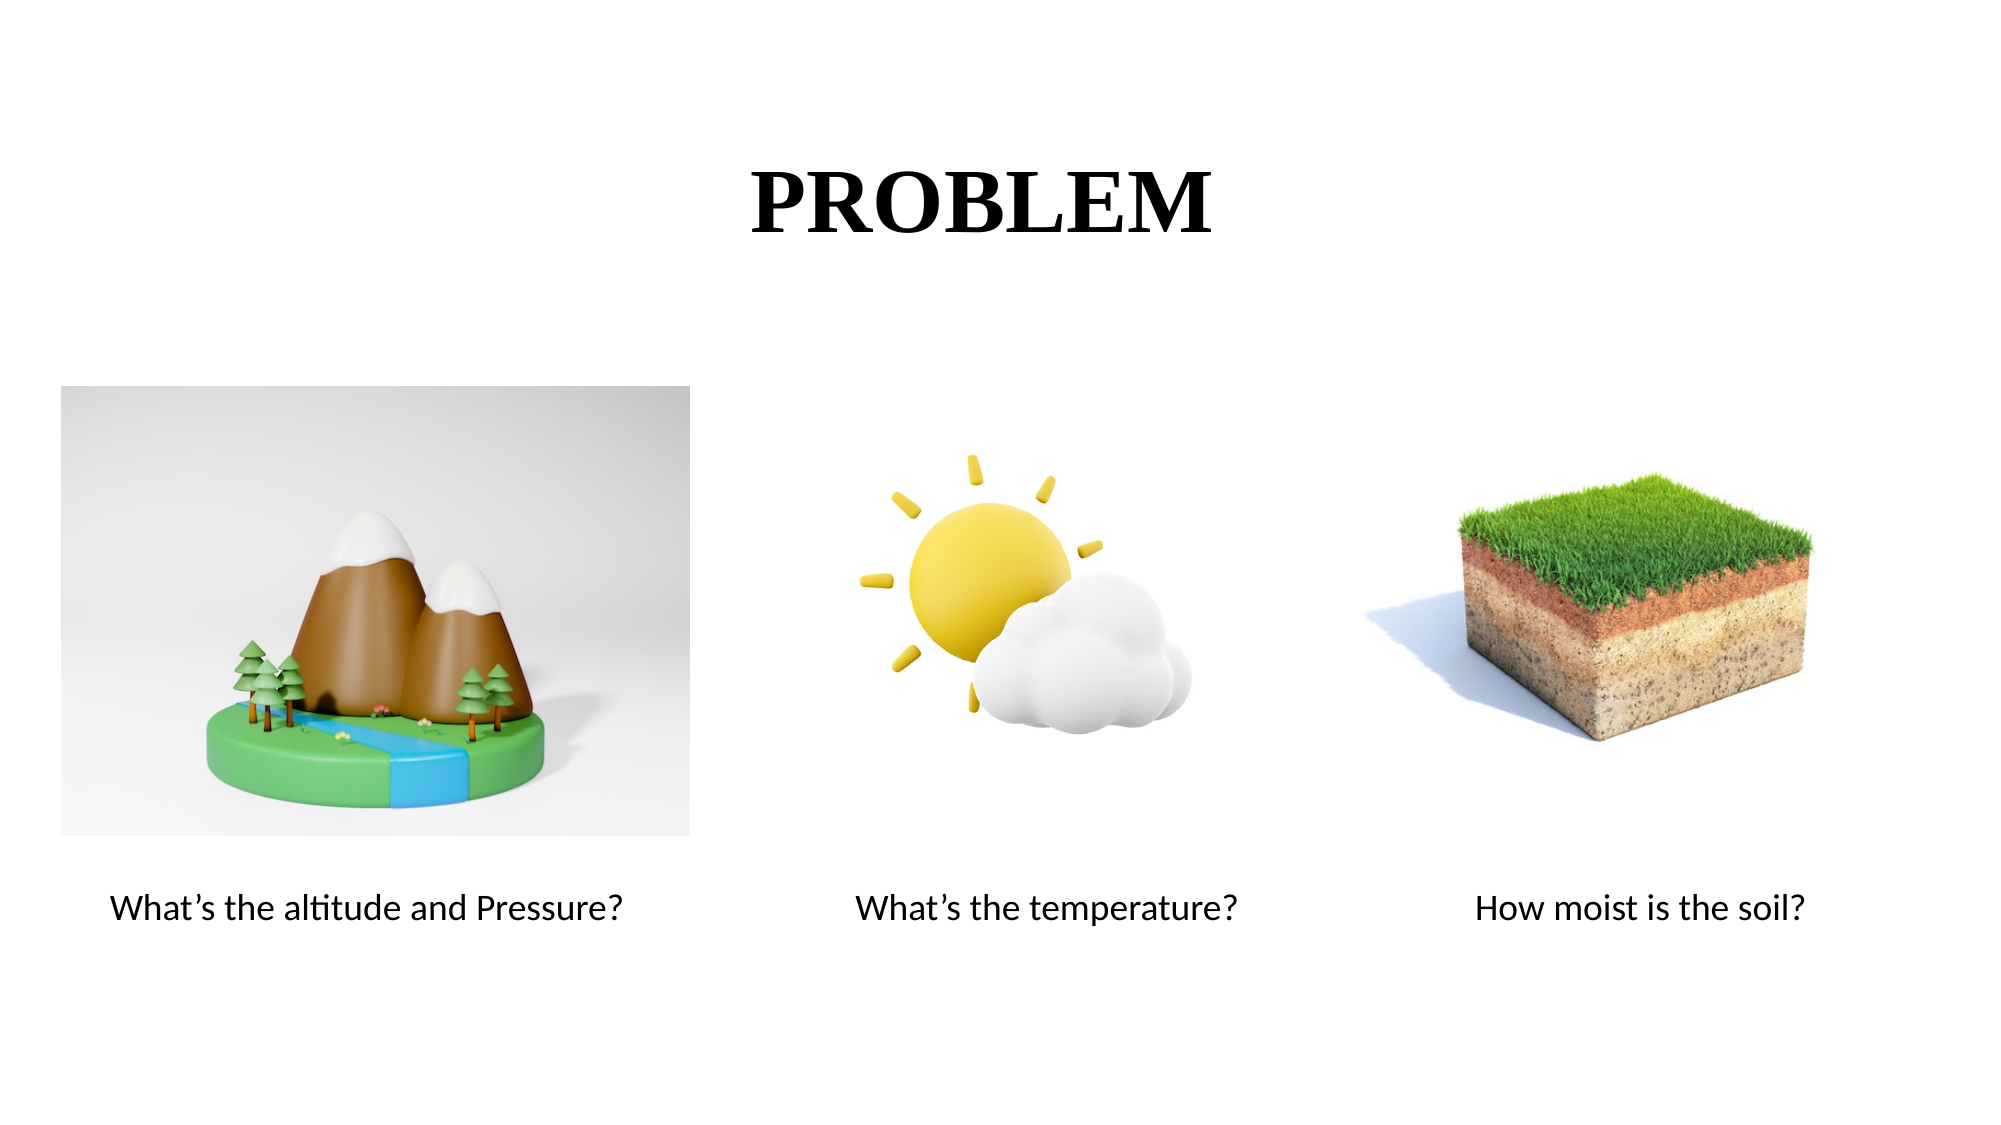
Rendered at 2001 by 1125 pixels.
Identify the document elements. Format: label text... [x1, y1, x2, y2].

text_box What’s the altitude and Pressure? [95, 875, 657, 935]
picture [61, 386, 690, 836]
picture [818, 387, 1233, 802]
text_box What’s the temperature? [766, 875, 1329, 935]
text_box How moist is the soil? [1360, 875, 1922, 935]
picture [1360, 397, 1886, 791]
title PROBLEM [735, 94, 1233, 312]
